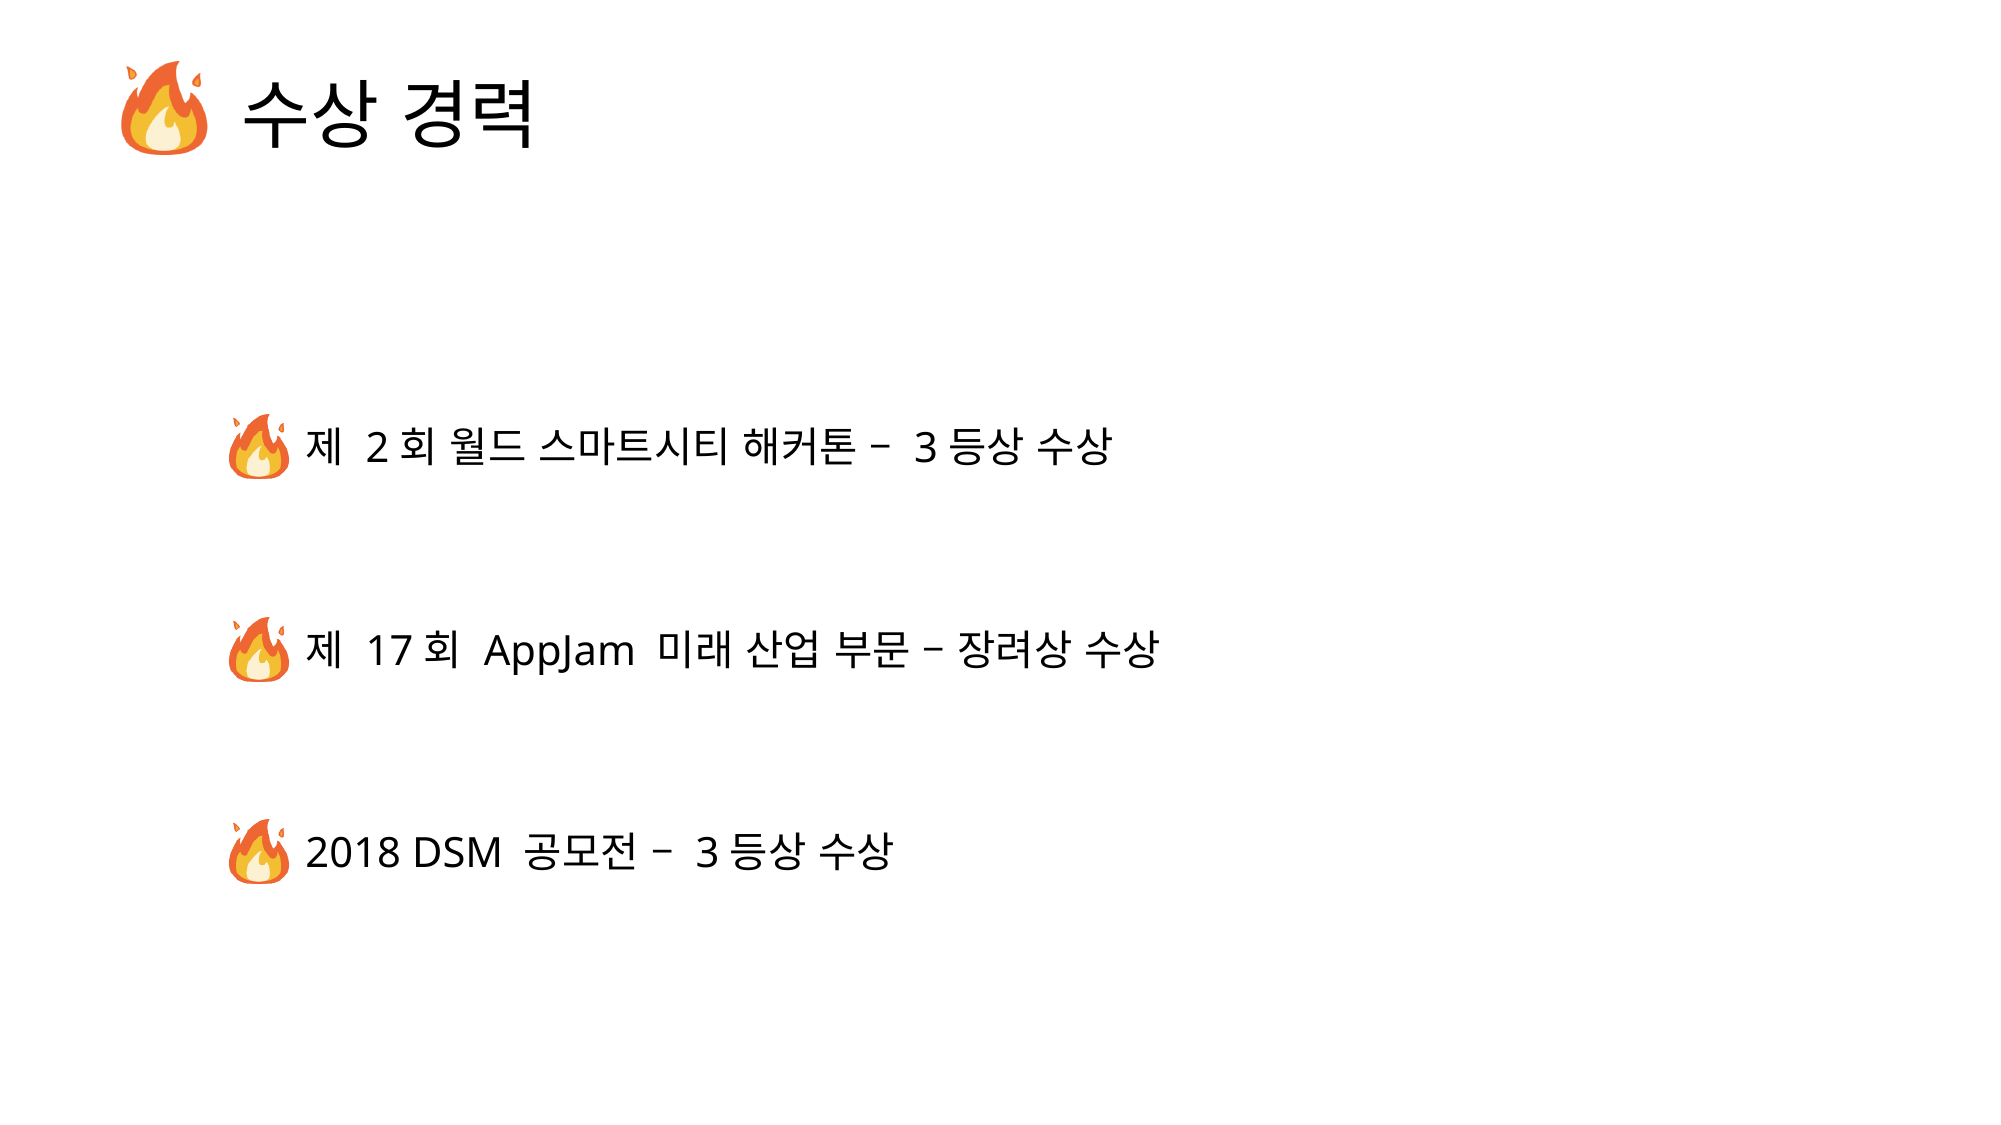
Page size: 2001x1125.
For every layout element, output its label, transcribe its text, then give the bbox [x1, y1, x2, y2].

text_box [226, 818, 1321, 884]
title 수상 경력 [226, 61, 1847, 175]
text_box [226, 615, 1321, 682]
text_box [226, 413, 1321, 479]
picture [117, 61, 211, 155]
